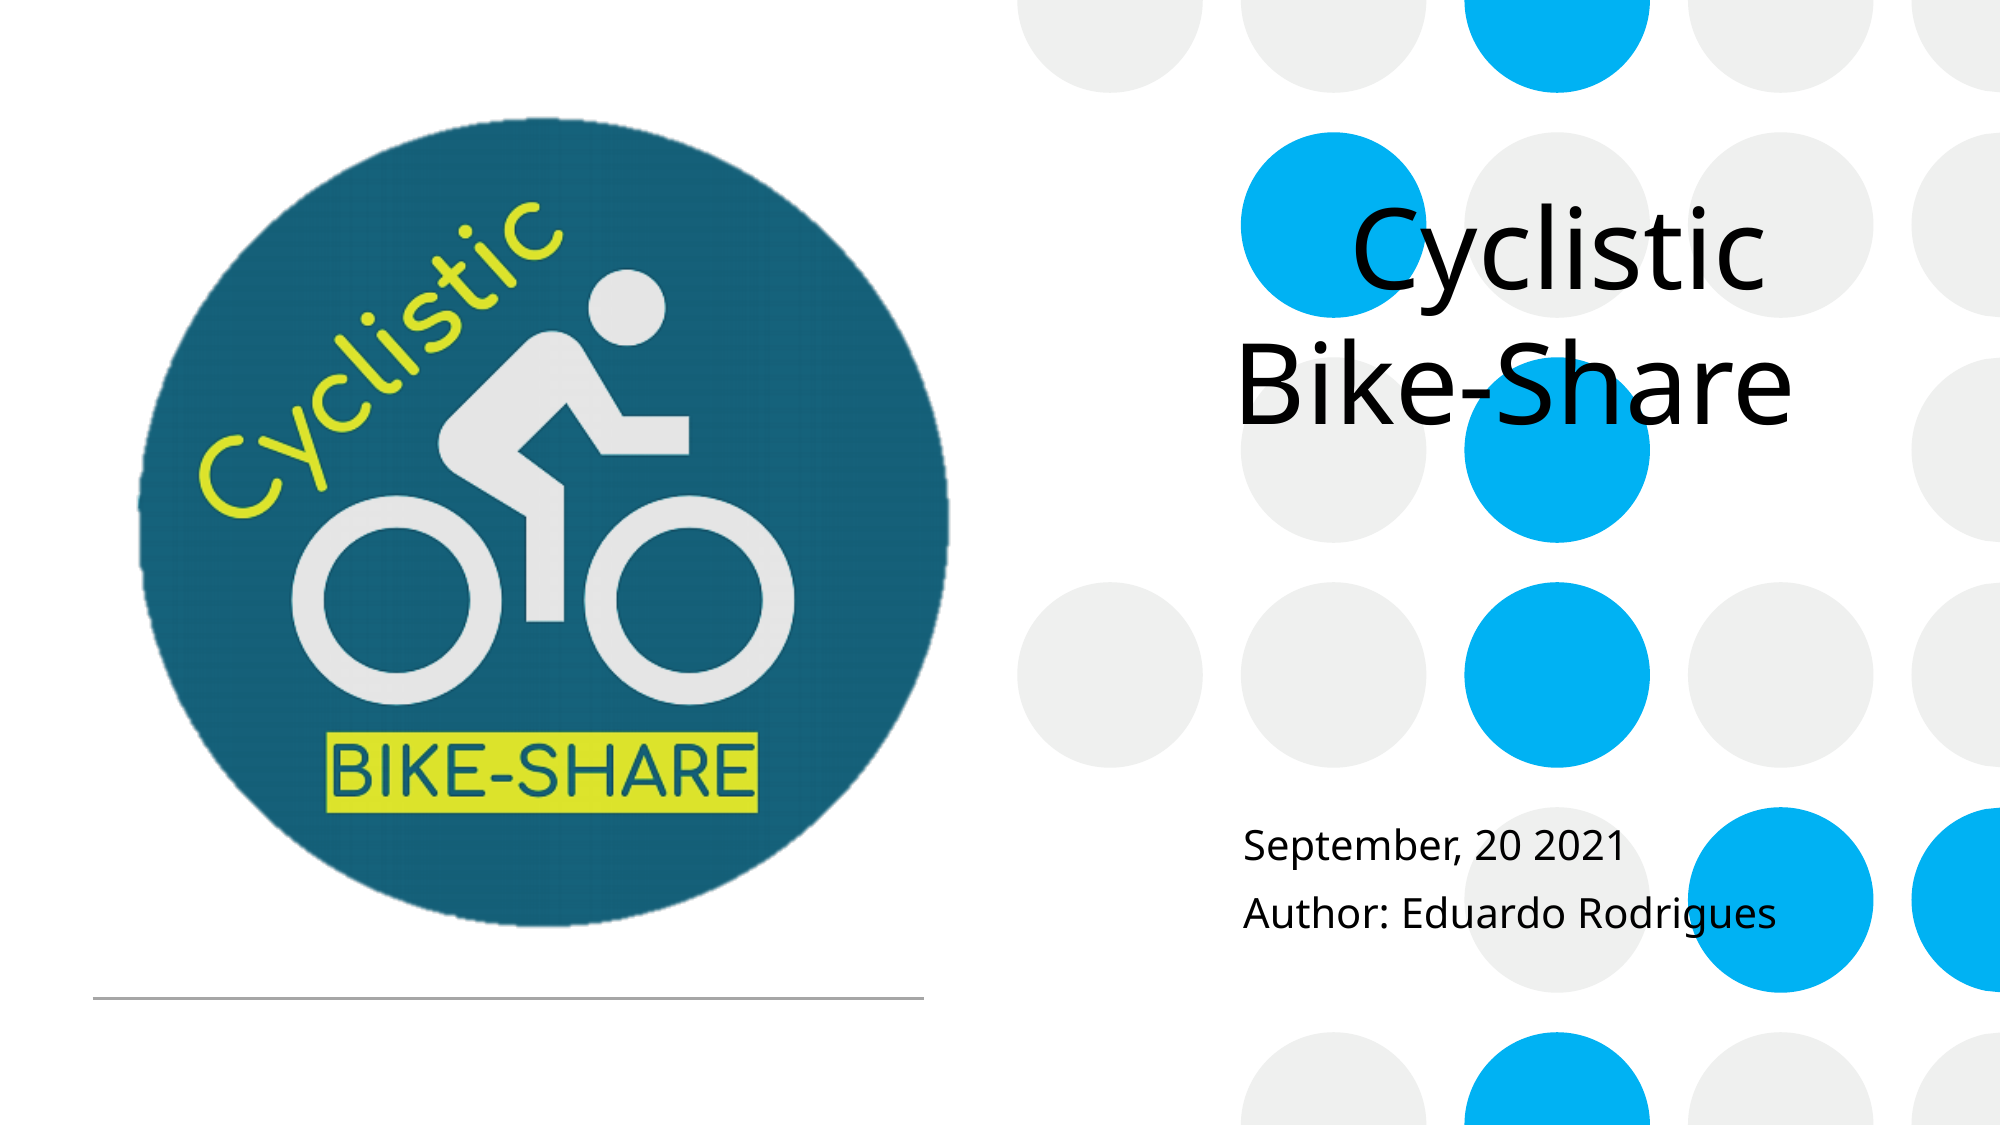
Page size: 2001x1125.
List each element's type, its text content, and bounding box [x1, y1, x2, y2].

subtitle September, 20 2021 Author: Eduardo Rodrigues [1228, 702, 1889, 945]
picture [76, 84, 1000, 1001]
title Cyclistic Bike-Share [1151, 169, 1812, 466]
